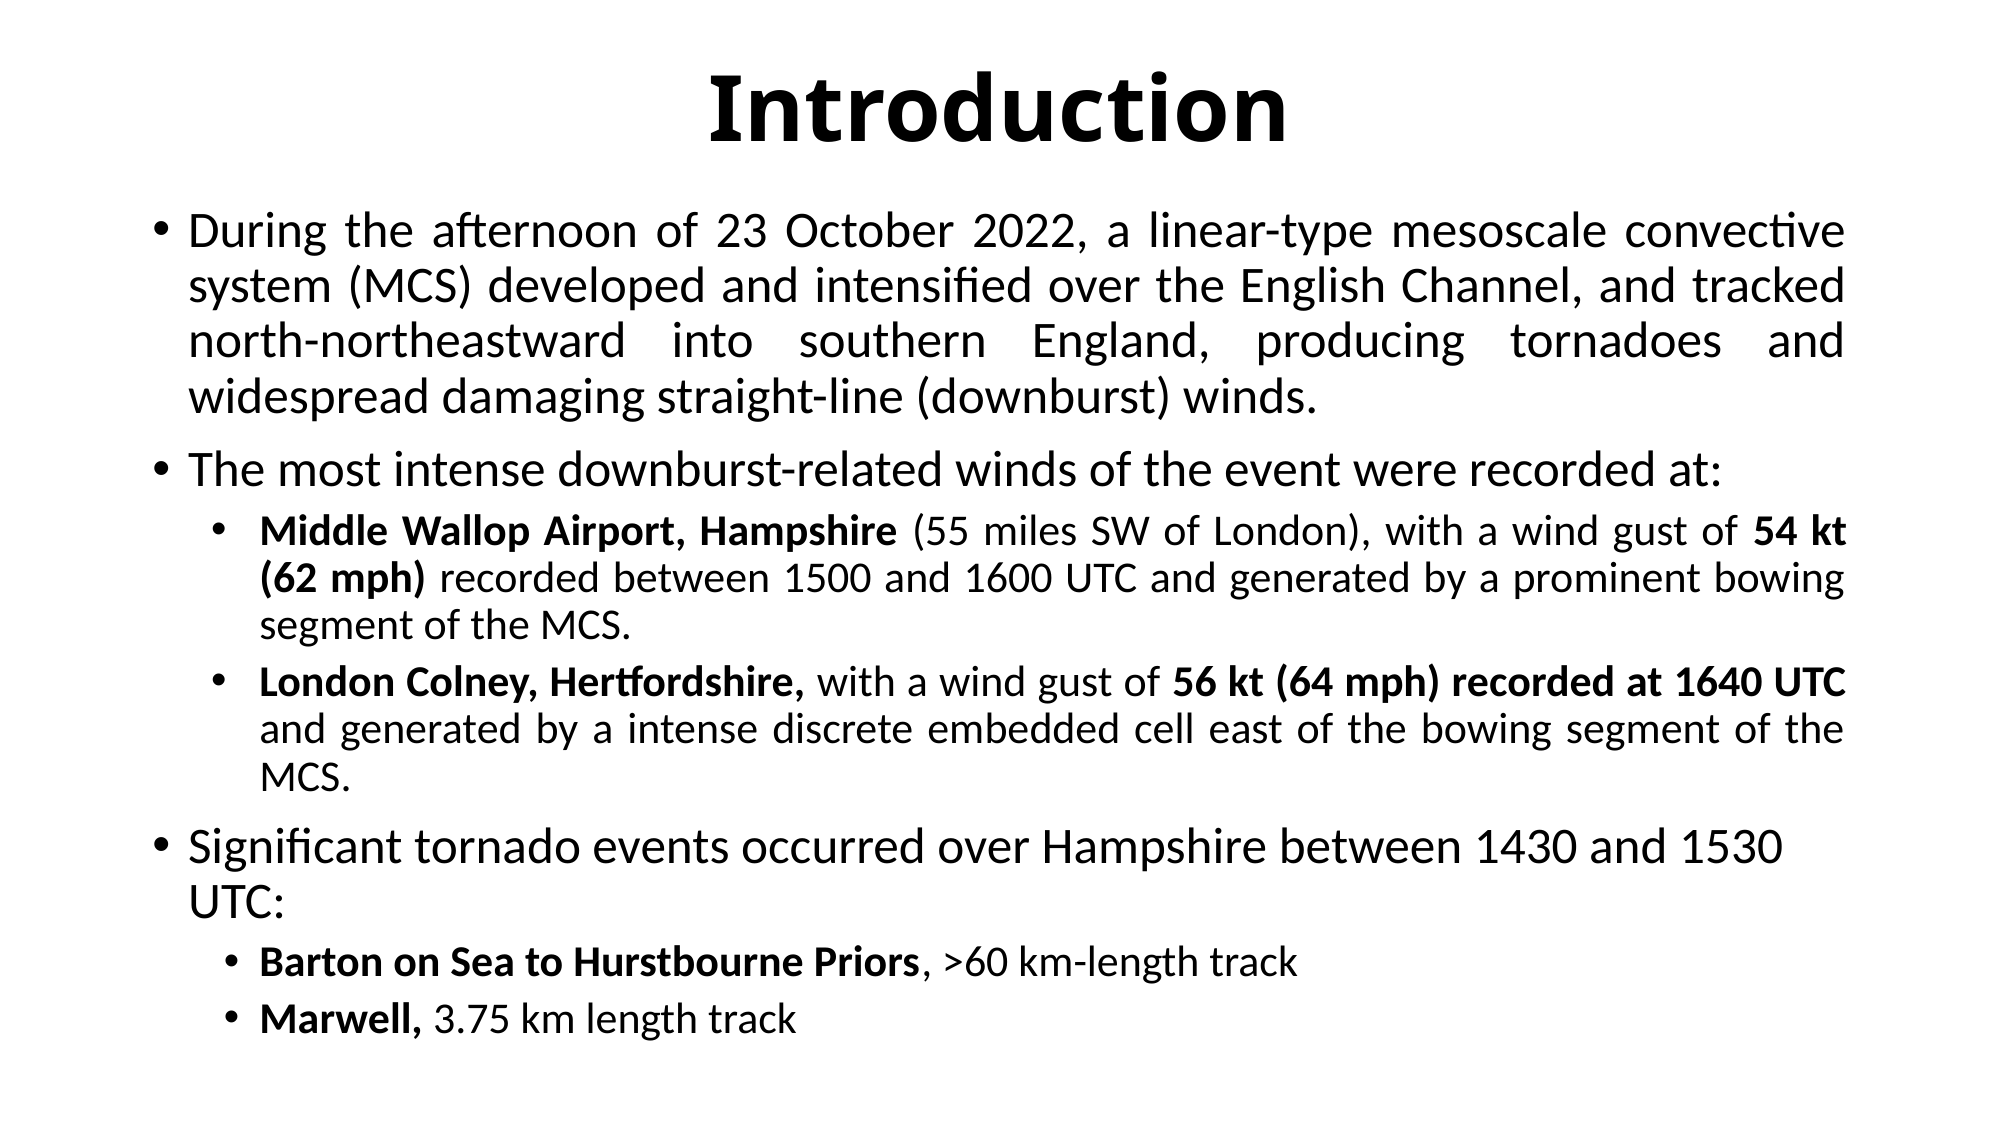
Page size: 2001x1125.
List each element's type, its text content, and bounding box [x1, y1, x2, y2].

title Introduction [137, 3, 1863, 195]
list During the afternoon of 23 October 2022, a linear-type mesoscale convective system (MCS) developed and intensified over the English Channel, and tracked north-northeastward into southern England, producing tornadoes and widespread damaging straight-line (downburst) winds. The most intense downburst-related winds of the event were recorded at: Middle Wallop Airport, Hampshire (55 miles SW of London), with a wind gust of 54 kt (62 mph) recorded between 1500 and 1600 UTC and generated by a prominent bowing segment of the MCS. London Colney, Hertfordshire, with a wind gust of 56 kt (64 mph) recorded at 1640 UTC and generated by a intense discrete embedded cell east of the bowing segment of the MCS. Significant tornado events occurred over Hampshire between 1430 and 1530 UTC: Barton on Sea to Hurstbourne Priors, >60 km-length track Marwell, 3.75 km length track [137, 195, 1863, 1063]
